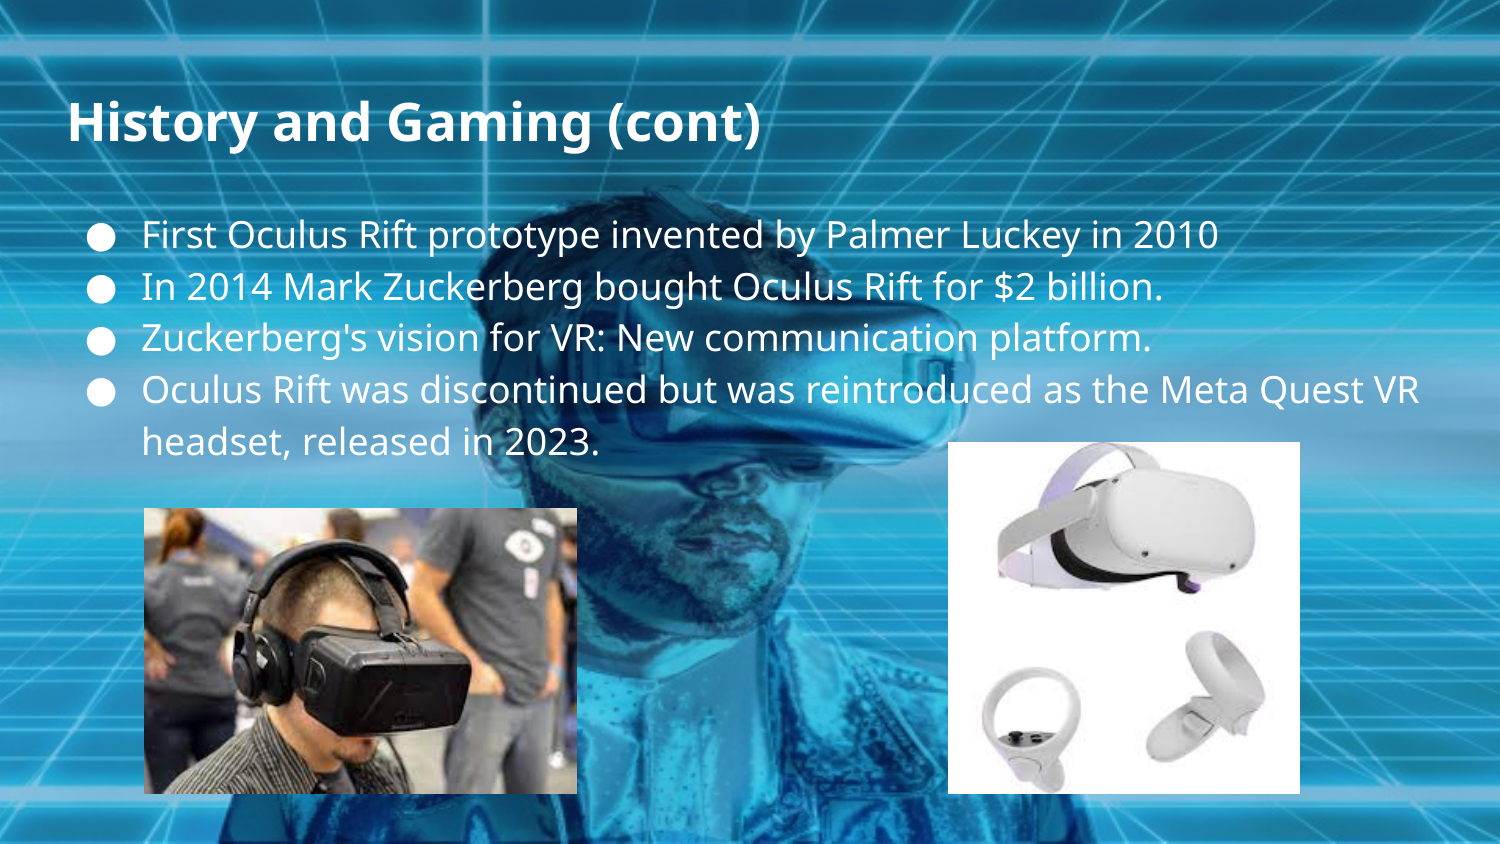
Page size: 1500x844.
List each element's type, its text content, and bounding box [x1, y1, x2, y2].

picture [0, 0, 1500, 844]
list First Oculus Rift prototype invented by Palmer Luckey in 2010 In 2014 Mark Zuckerberg bought Oculus Rift for $2 billion. Zuckerberg's vision for VR: New communication platform. Oculus Rift was discontinued but was reintroduced as the Meta Quest VR headset, released in 2023. [51, 189, 1449, 750]
title History and Gaming (cont) [51, 72, 1449, 167]
